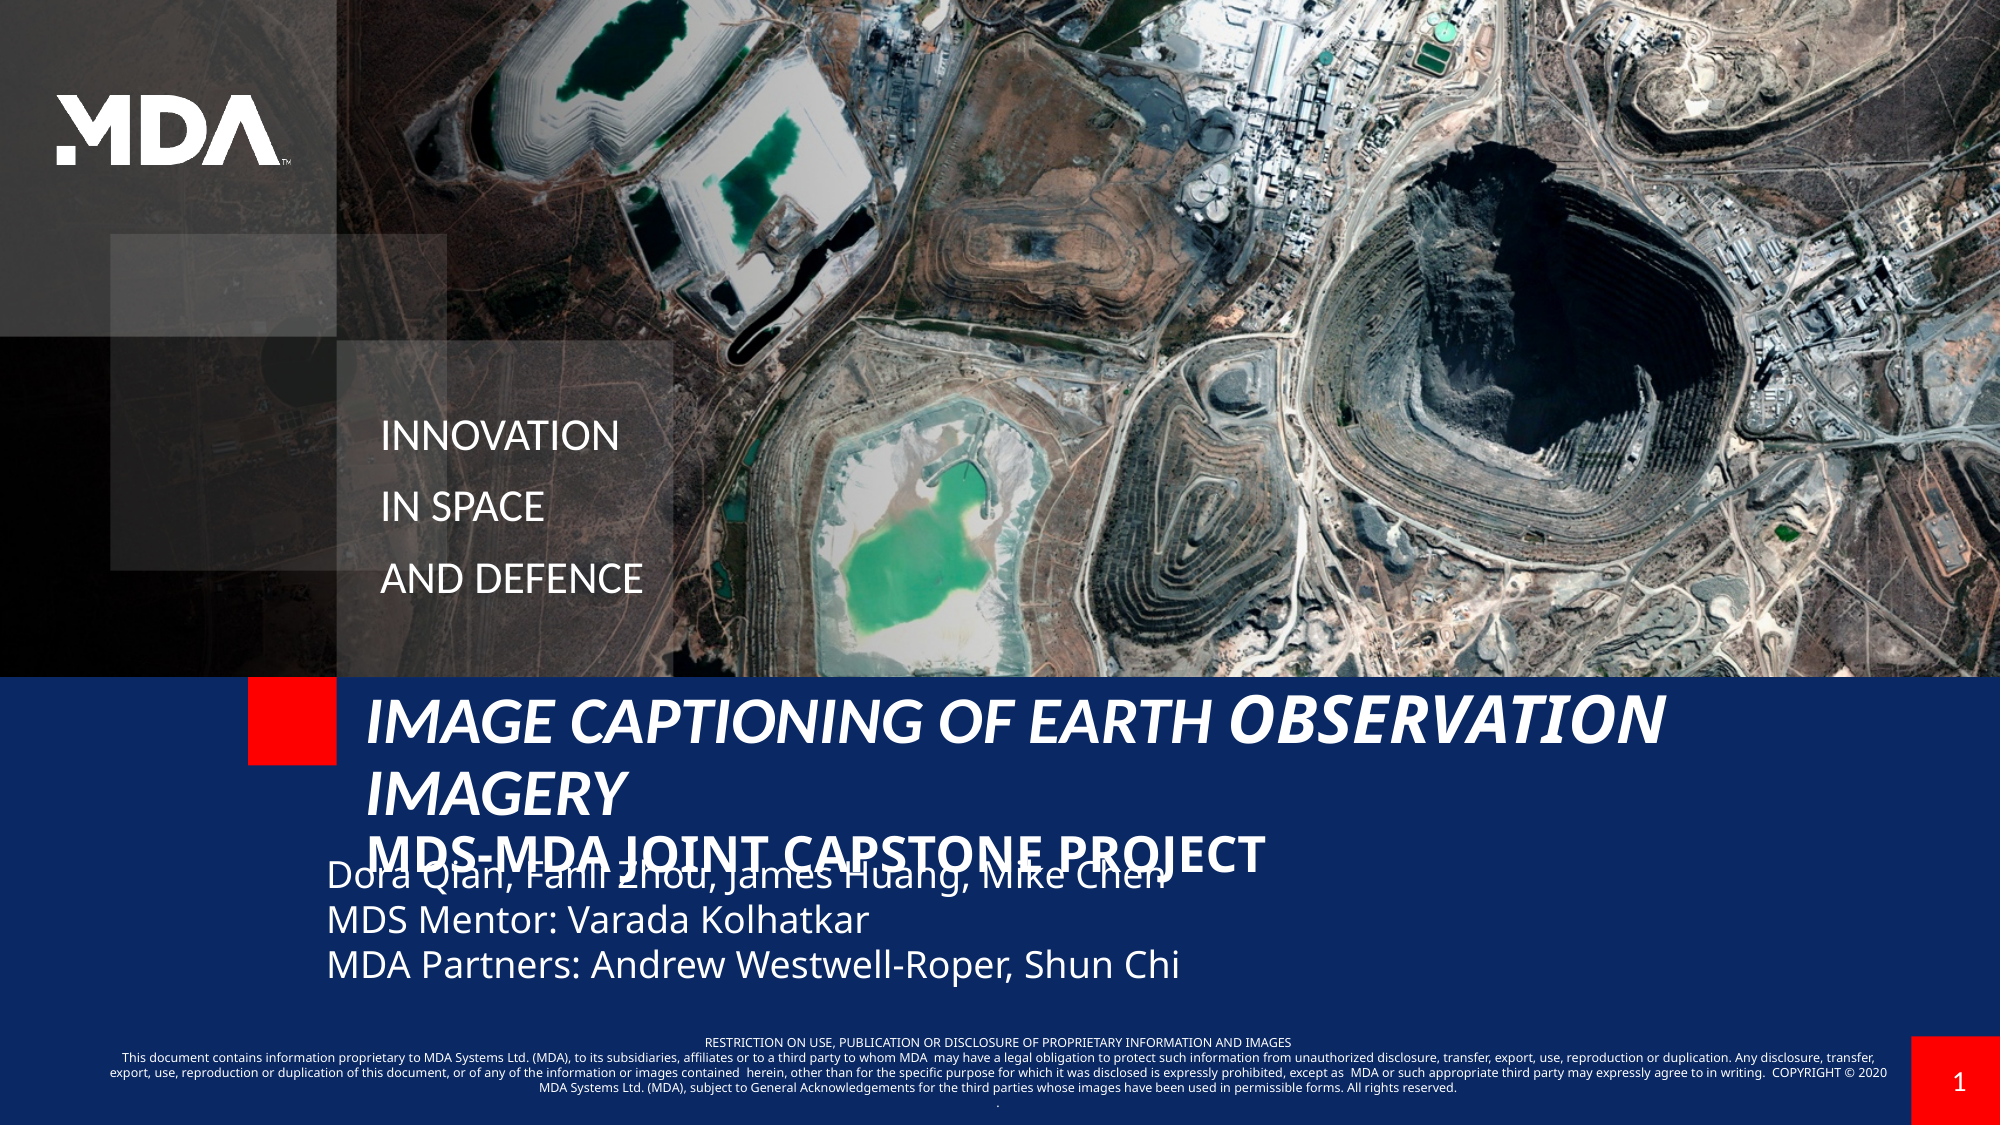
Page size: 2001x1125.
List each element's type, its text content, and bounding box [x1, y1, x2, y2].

picture [56, 95, 291, 171]
title Image Captioning of Earth Observation Imagery MDS-MDA Joint Capstone Project [350, 678, 1899, 902]
text_box Dora Qian, Fanli Zhou, James Huang, Mike Chen MDS Mentor: Varada Kolhatkar MDA Partners: Andrew Westwell-Roper, Shun Chi [311, 843, 1196, 1039]
picture [337, 0, 2000, 677]
text_box 1 [1918, 1054, 2000, 1115]
picture [0, 337, 336, 677]
